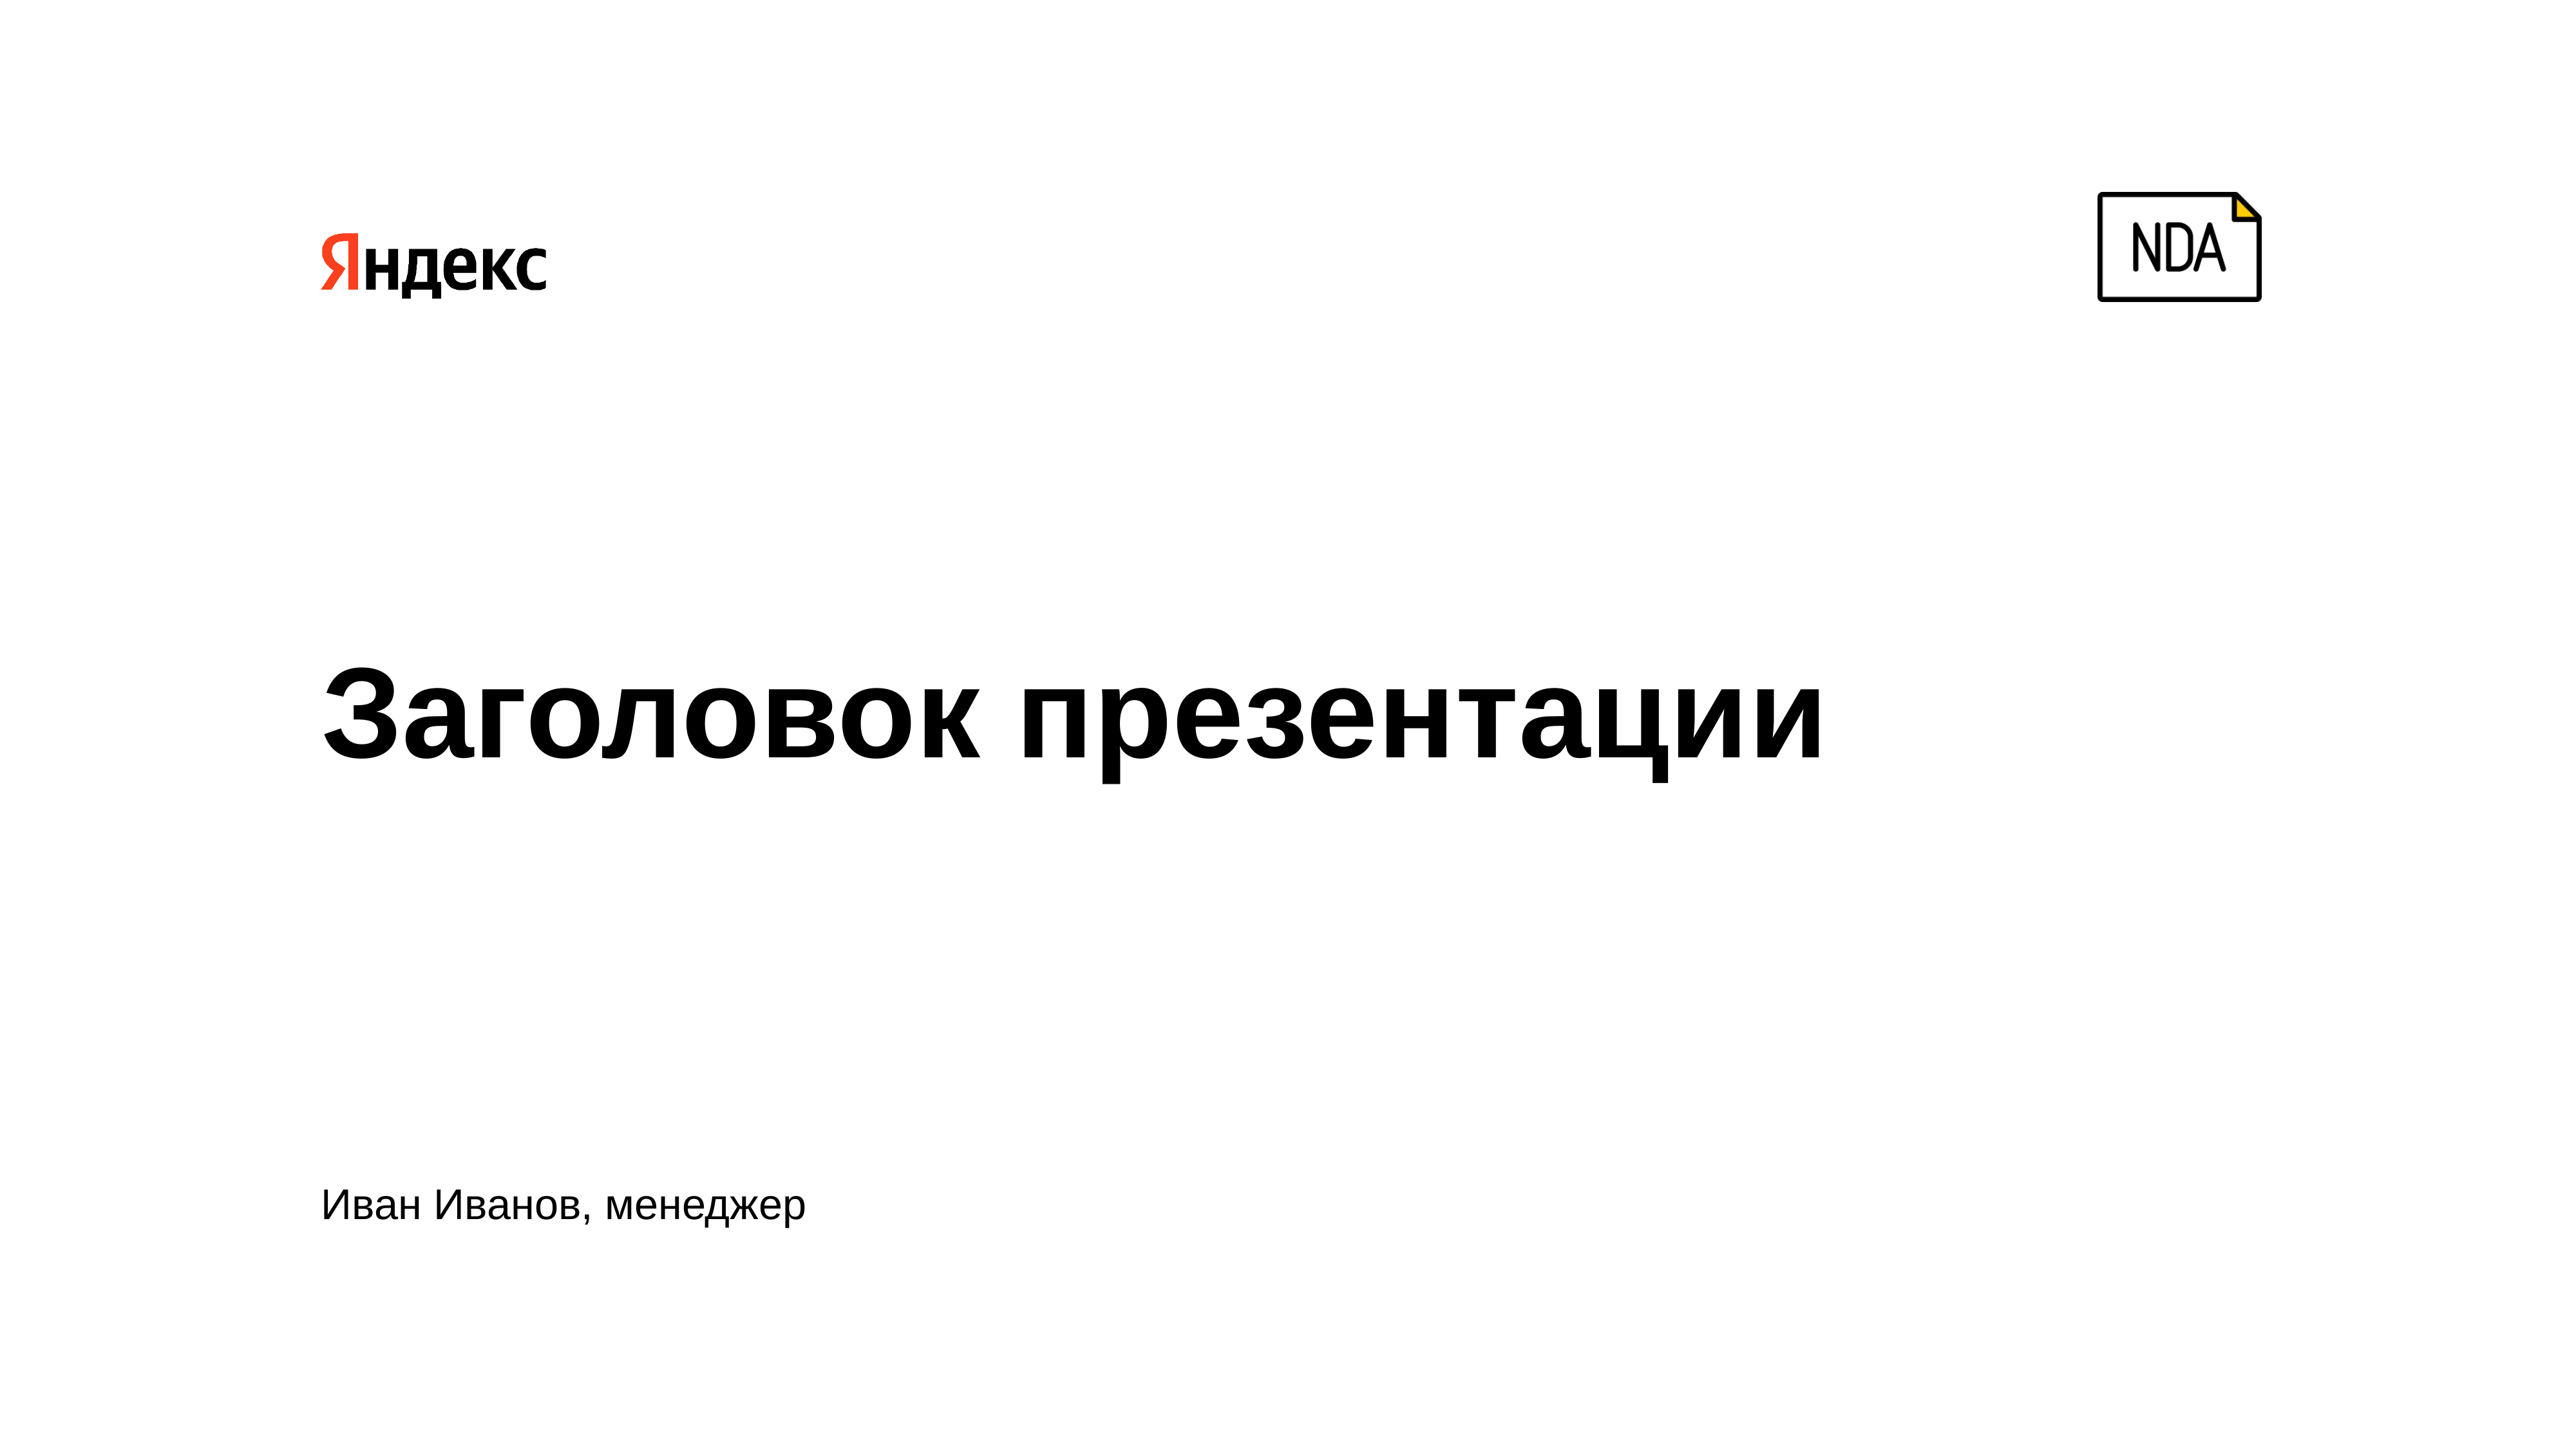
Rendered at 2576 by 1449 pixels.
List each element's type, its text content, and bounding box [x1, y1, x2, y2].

picture [2098, 192, 2262, 302]
subtitle Иван Иванов, менеджер [321, 1063, 2256, 1255]
title Заголовок презентации [321, 404, 2256, 985]
picture [316, 233, 551, 299]
